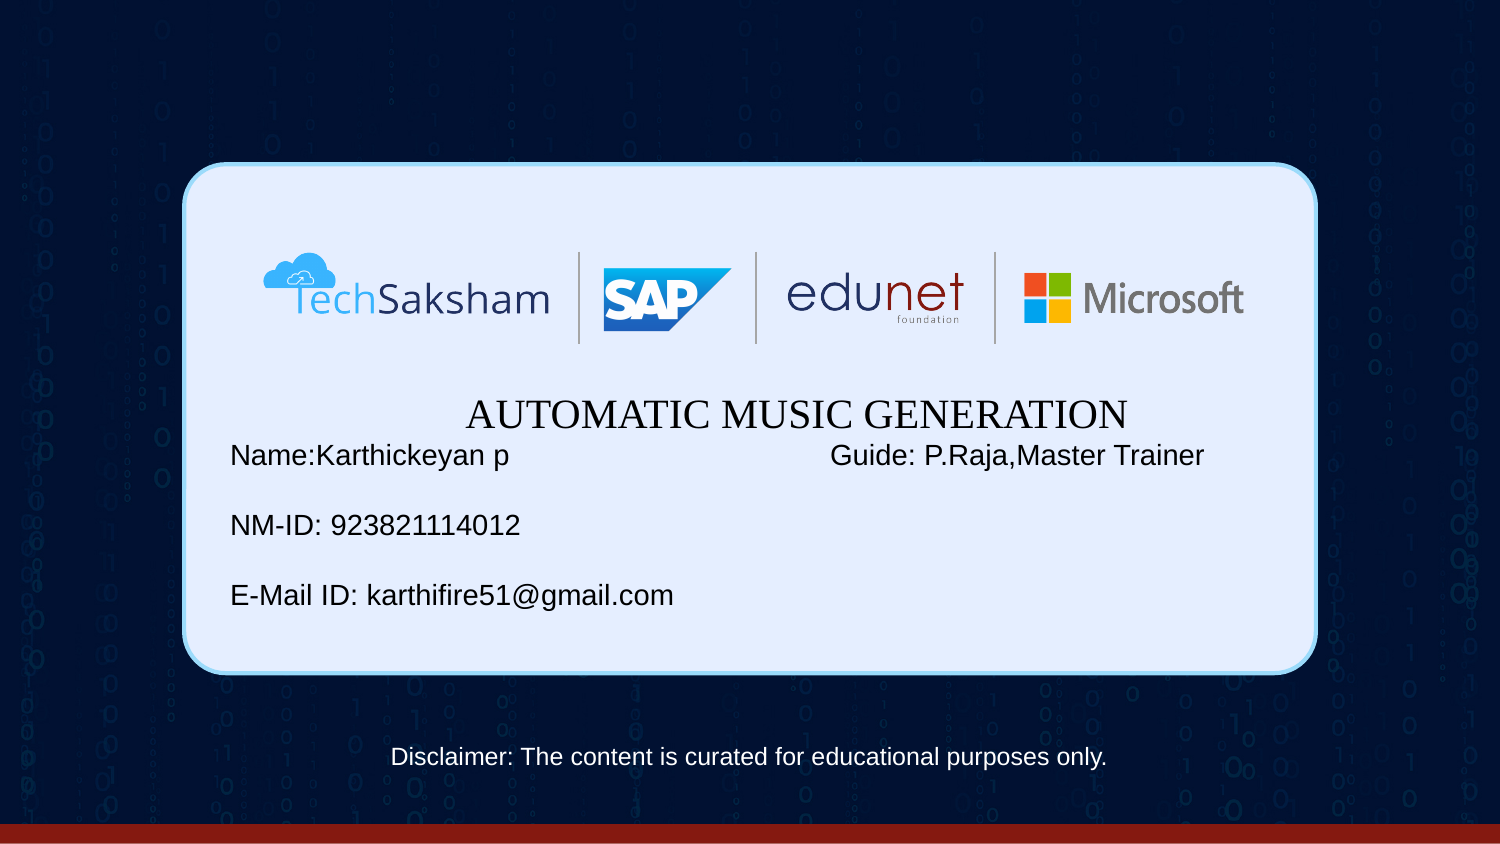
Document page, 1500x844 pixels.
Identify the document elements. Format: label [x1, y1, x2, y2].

picture [0, 0, 1500, 824]
text_box [256, 244, 1250, 345]
